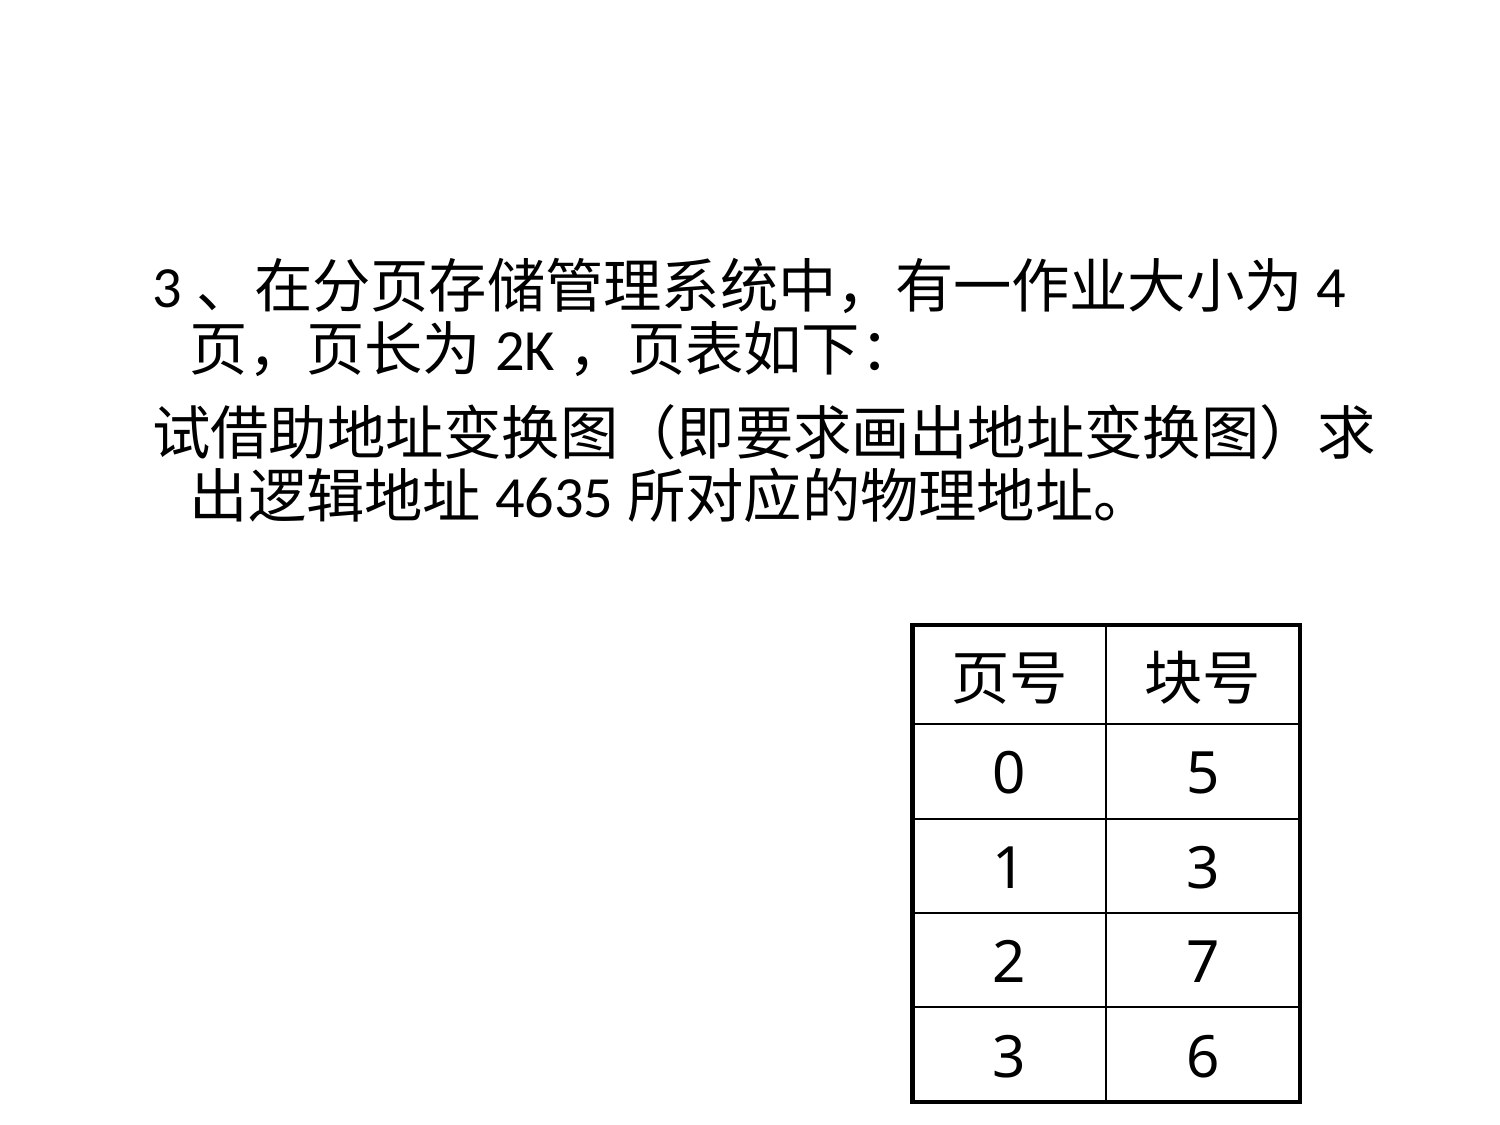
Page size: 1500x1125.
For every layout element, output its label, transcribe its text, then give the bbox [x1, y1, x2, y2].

table_cell 5 [1107, 725, 1298, 818]
table_header 页号 [915, 627, 1105, 723]
table_cell 2 [915, 914, 1105, 1006]
list 3、在分页存储管理系统中，有一作业大小为4页，页长为2K，页表如下： 试借助地址变换图（即要求画出地址变换图）求出逻辑地址4635所对应的物理地址。 [137, 249, 1413, 925]
table_cell 3 [1107, 820, 1298, 912]
table_cell 3 [915, 1008, 1105, 1100]
table_cell 0 [915, 725, 1105, 818]
table_header 块号 [1107, 627, 1298, 723]
table_cell 7 [1107, 914, 1298, 1006]
table_cell 6 [1107, 1008, 1298, 1100]
table_cell 1 [915, 820, 1105, 912]
